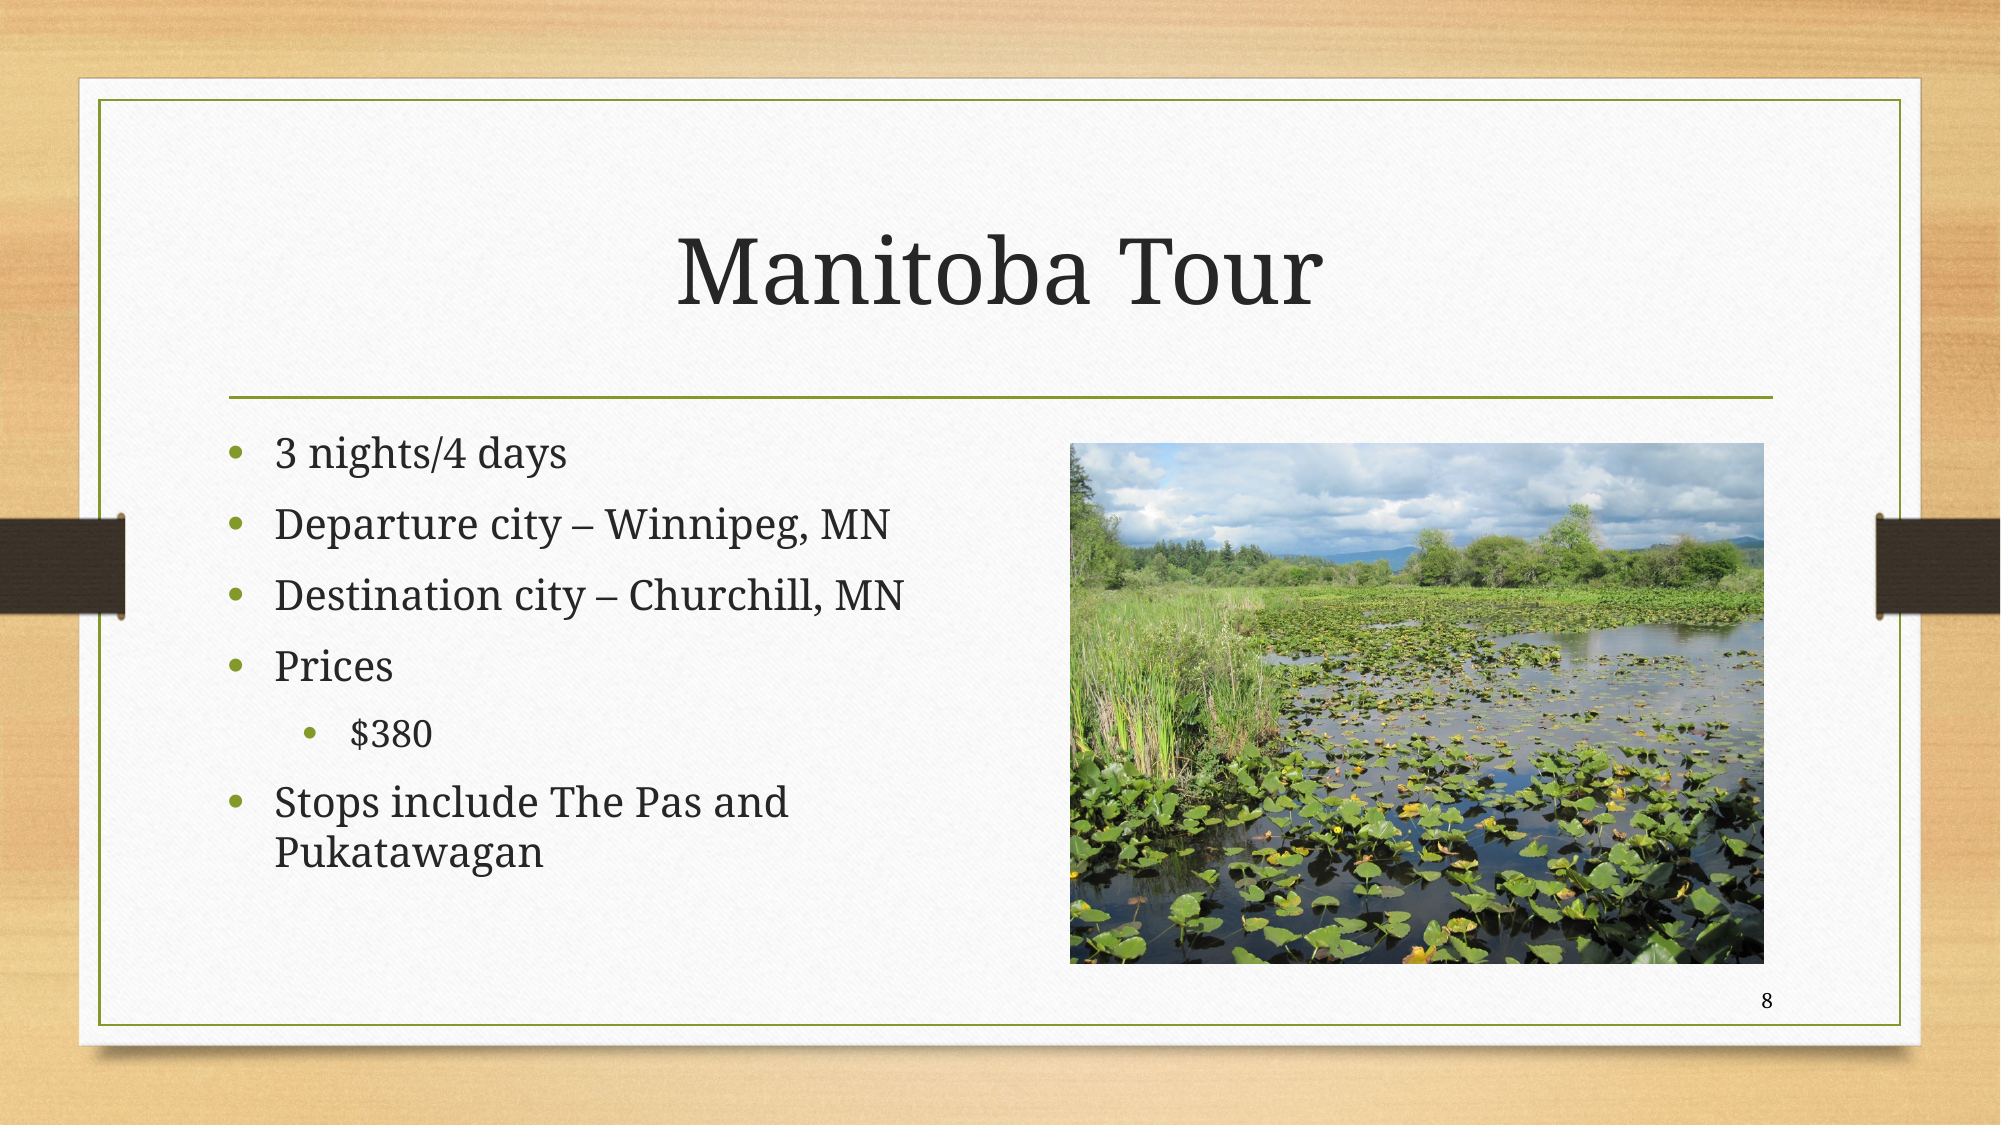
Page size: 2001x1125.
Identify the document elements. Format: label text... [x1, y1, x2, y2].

slide_number 8 [1698, 979, 1788, 1025]
picture [0, 0, 2001, 1125]
list 3 nights/4 days Departure city – Winnipeg, MN Destination city – Churchill, MN Prices $380 Stops include The Pas and Pukatawagan [212, 419, 988, 964]
title Manitoba Tour [212, 161, 1788, 375]
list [1070, 443, 1765, 964]
